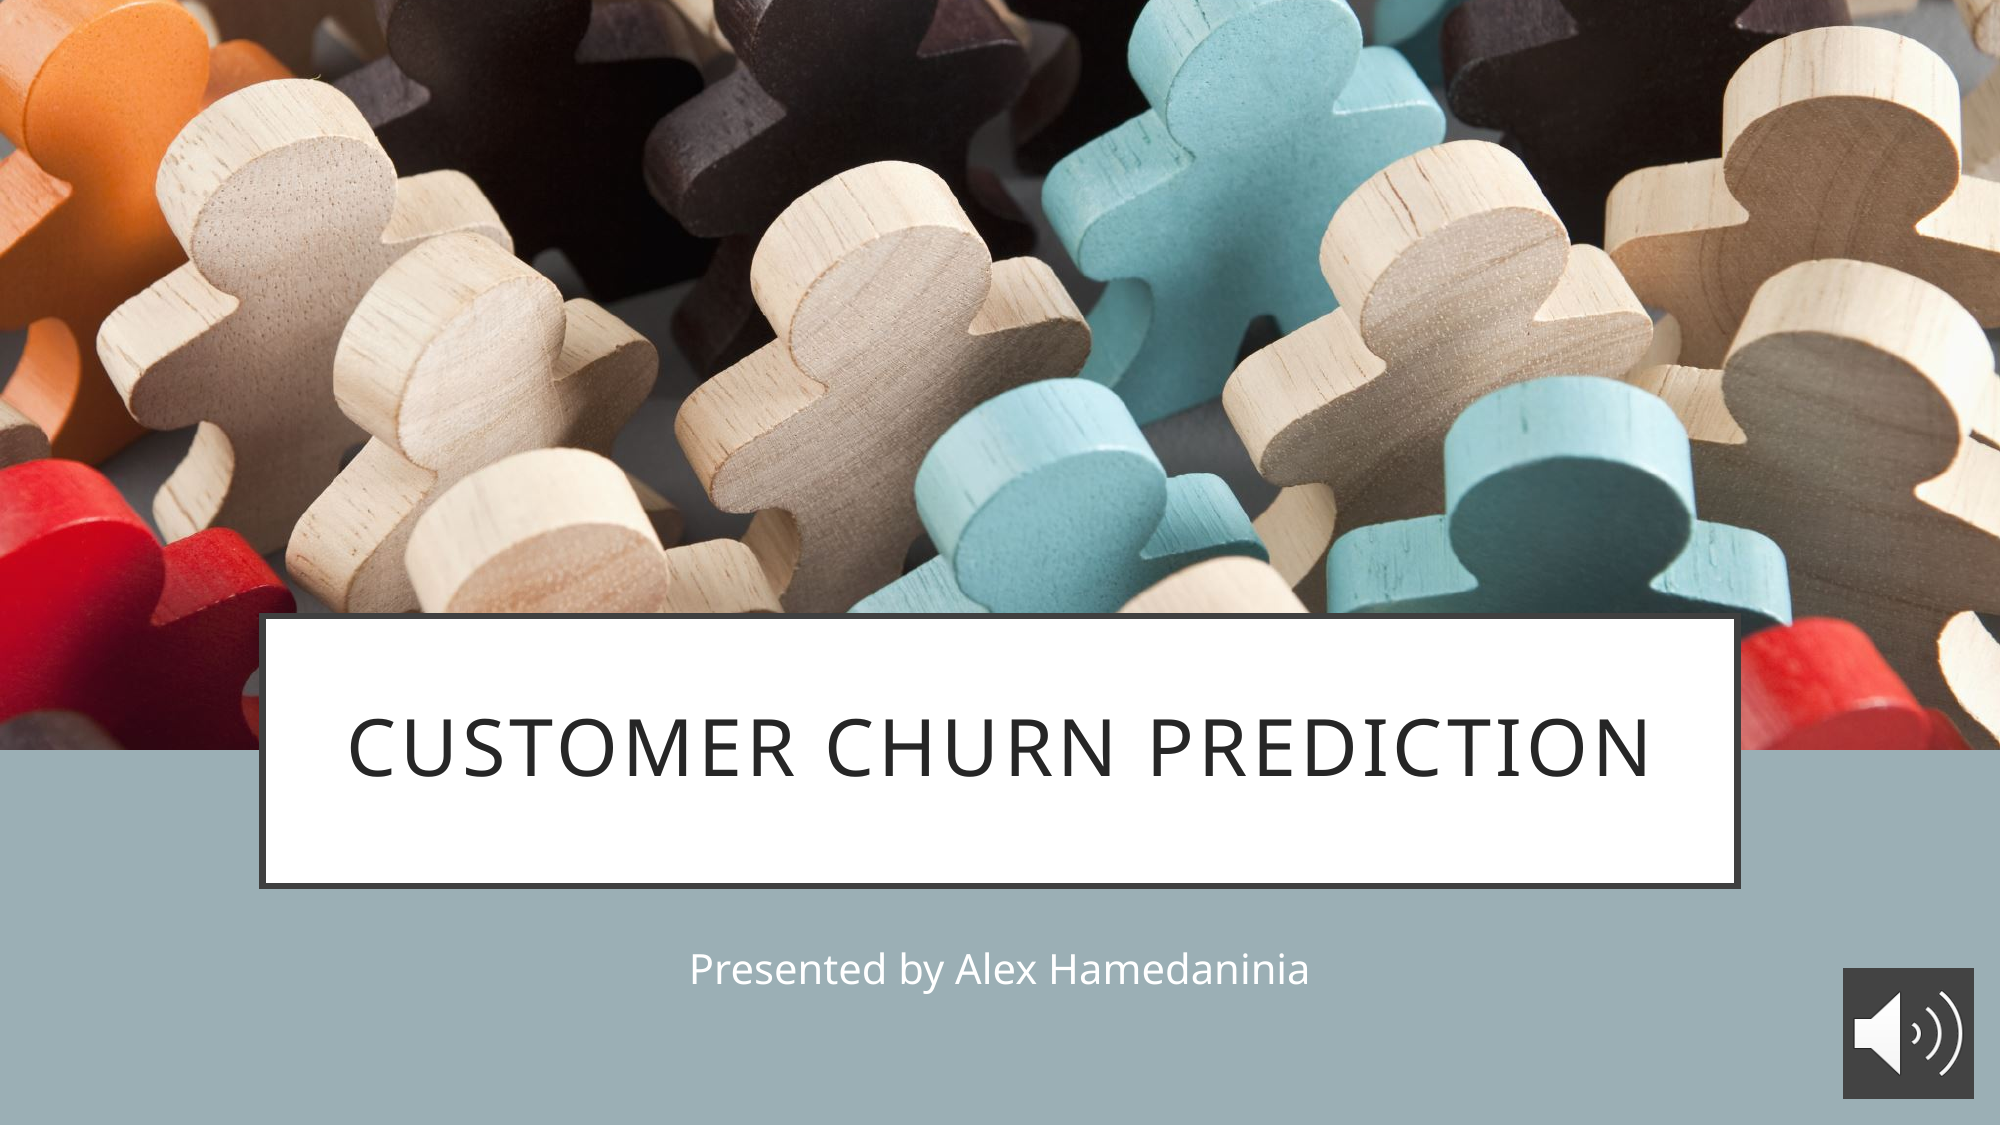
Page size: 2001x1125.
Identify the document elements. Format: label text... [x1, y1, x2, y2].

title Customer Churn Prediction [259, 750, 1741, 889]
subtitle Presented by Alex Hamedaninia [442, 935, 1558, 1020]
picture [1841, 966, 1975, 1100]
picture [0, 0, 2000, 750]
